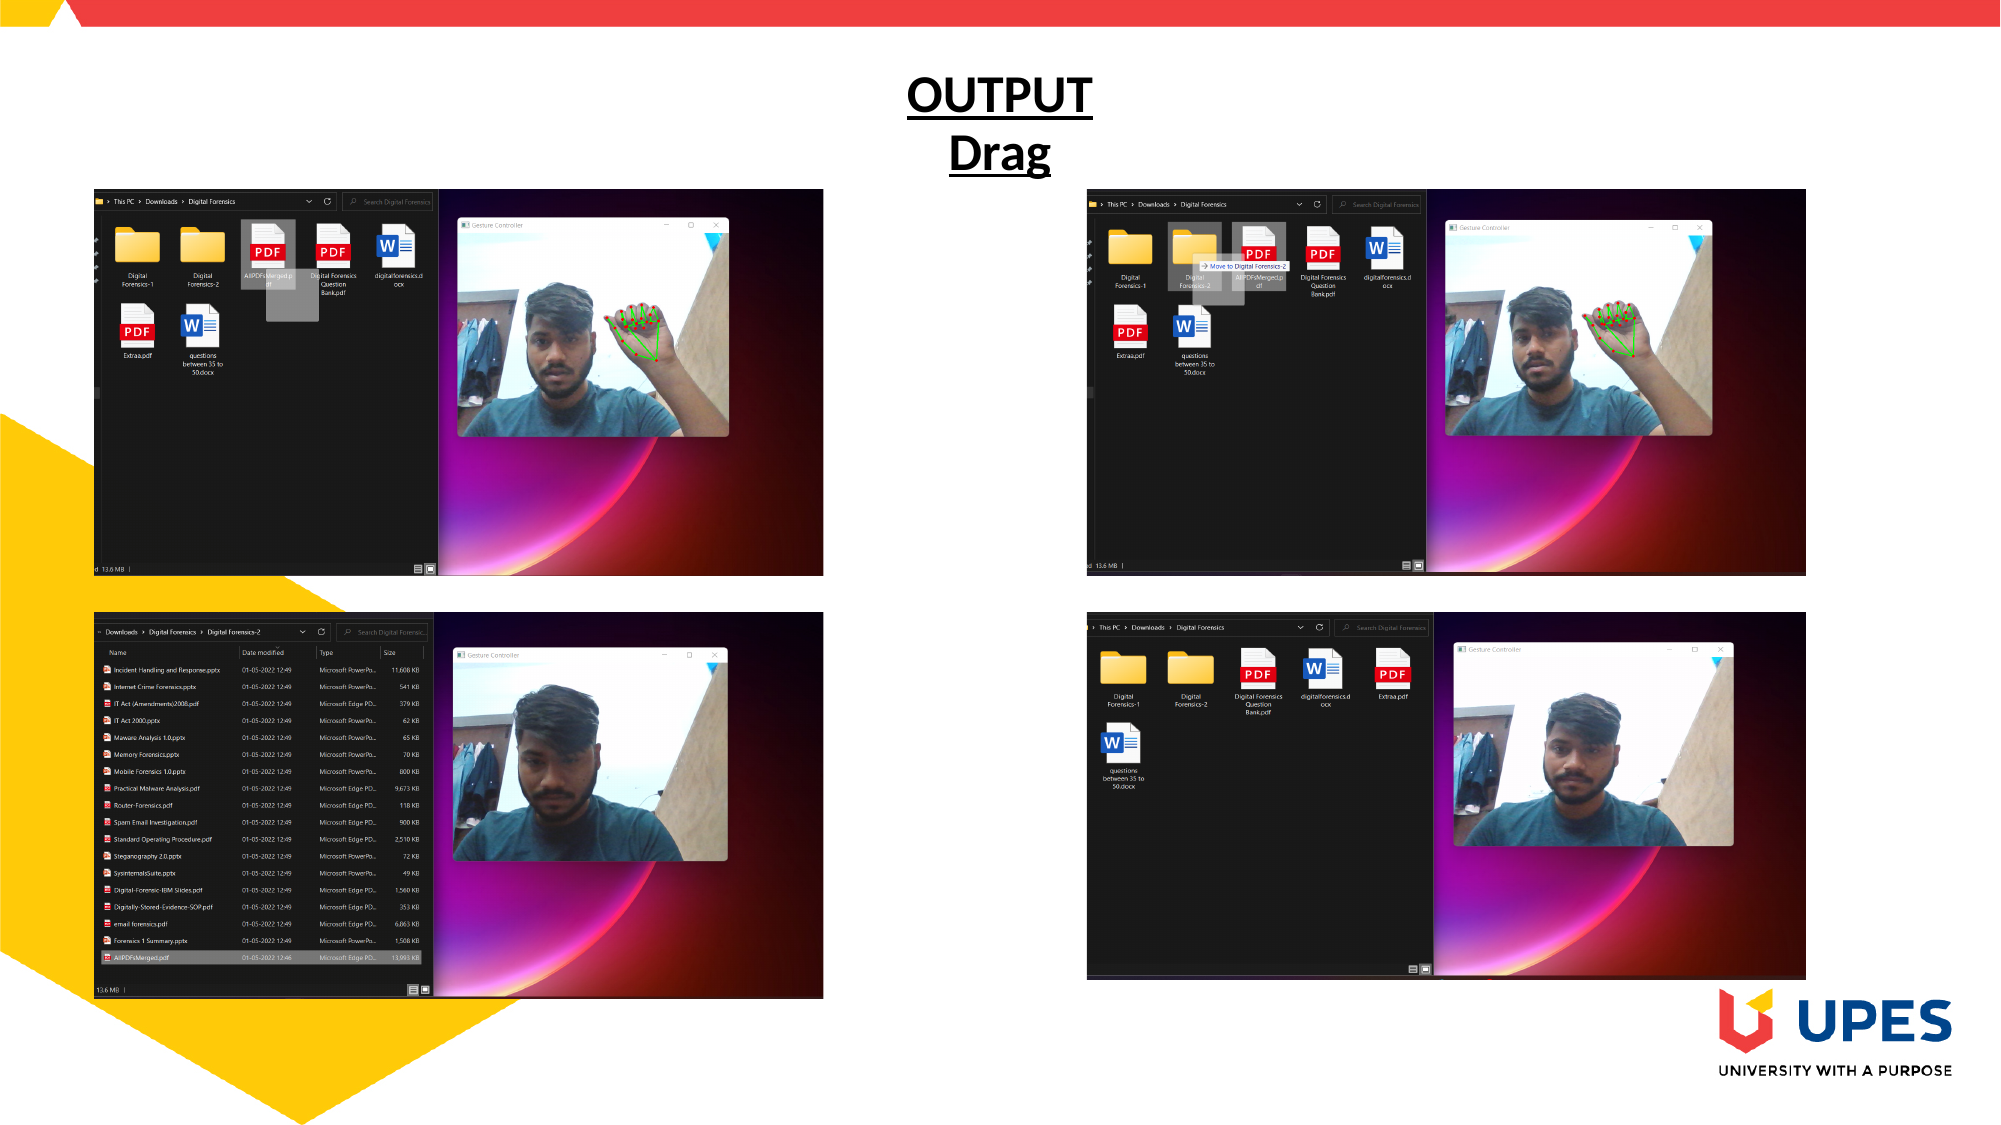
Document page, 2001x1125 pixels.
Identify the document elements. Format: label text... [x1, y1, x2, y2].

title OUTPUT Drag [0, 59, 2000, 190]
picture [0, 0, 2001, 1125]
